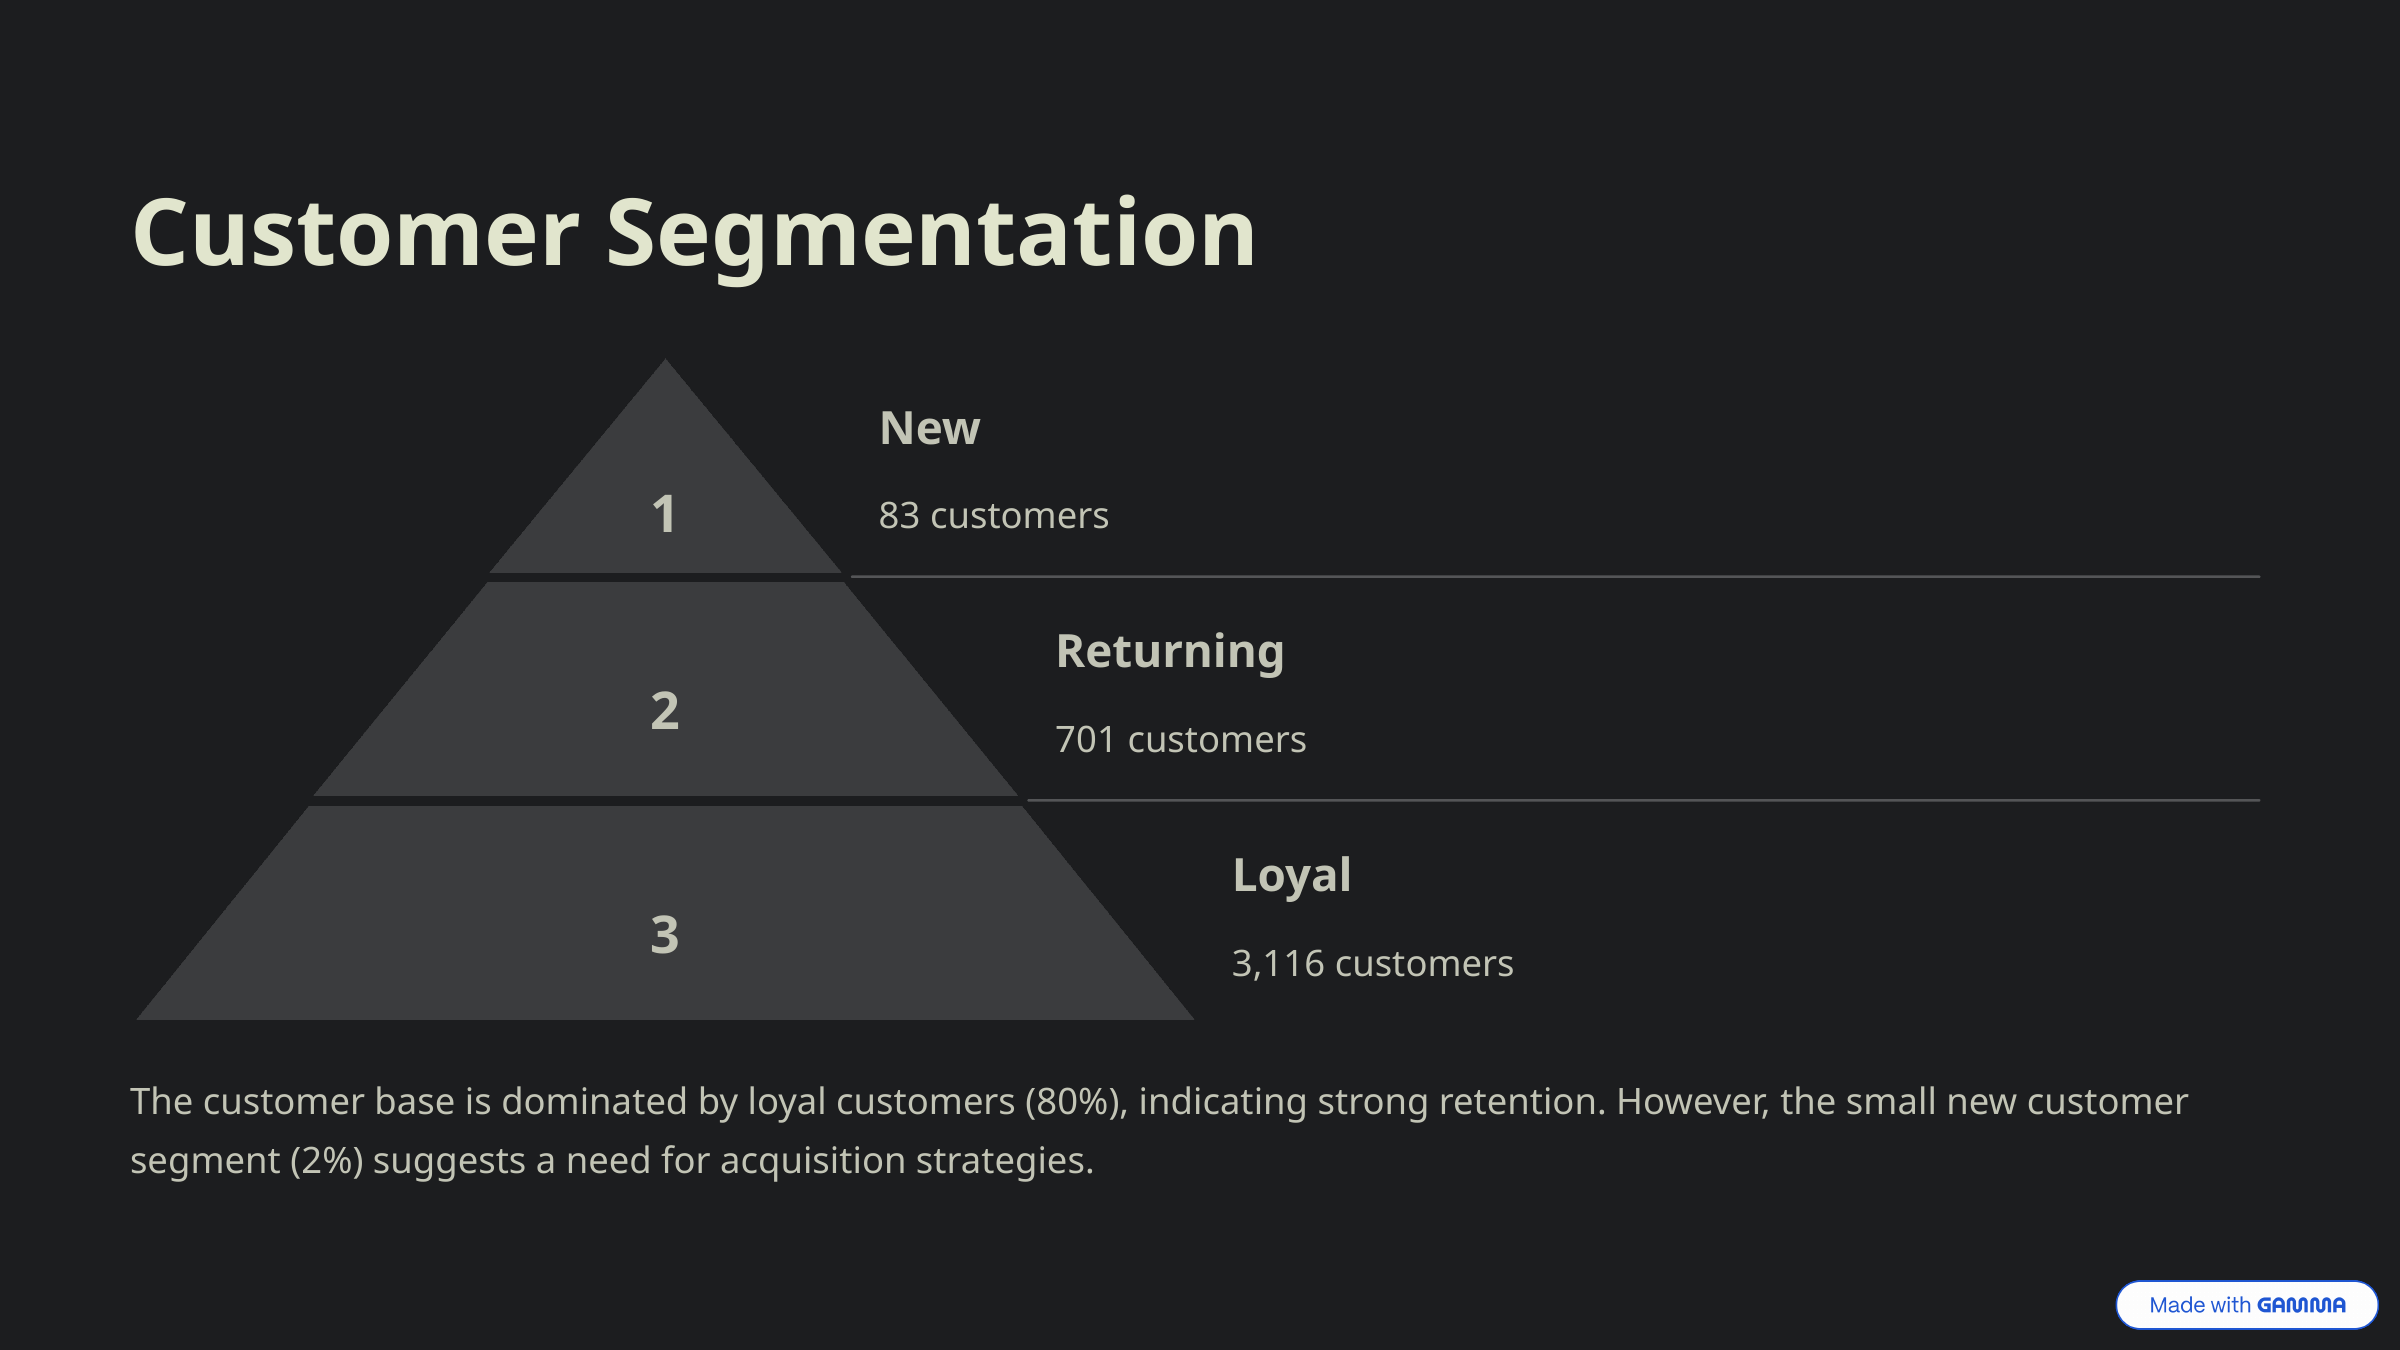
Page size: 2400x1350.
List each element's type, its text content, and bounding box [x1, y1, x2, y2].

text_box New [878, 396, 1113, 455]
picture [2106, 1271, 2389, 1339]
text_box 701 customers [1055, 700, 1303, 760]
picture [135, 806, 1195, 1021]
text_box Loyal [1231, 843, 1502, 902]
picture [488, 358, 842, 574]
text_box 3,116 customers [1231, 923, 1502, 984]
text_box The customer base is dominated by loyal customers (80%), indicating strong retention. However, the small new customer segment (2%) suggests a need for acquisition strategies. [130, 1062, 2270, 1182]
text_box Customer Segmentation [130, 168, 1172, 285]
picture [311, 582, 1019, 797]
text_box 83 customers [878, 476, 1113, 537]
text_box Returning [1055, 619, 1303, 678]
